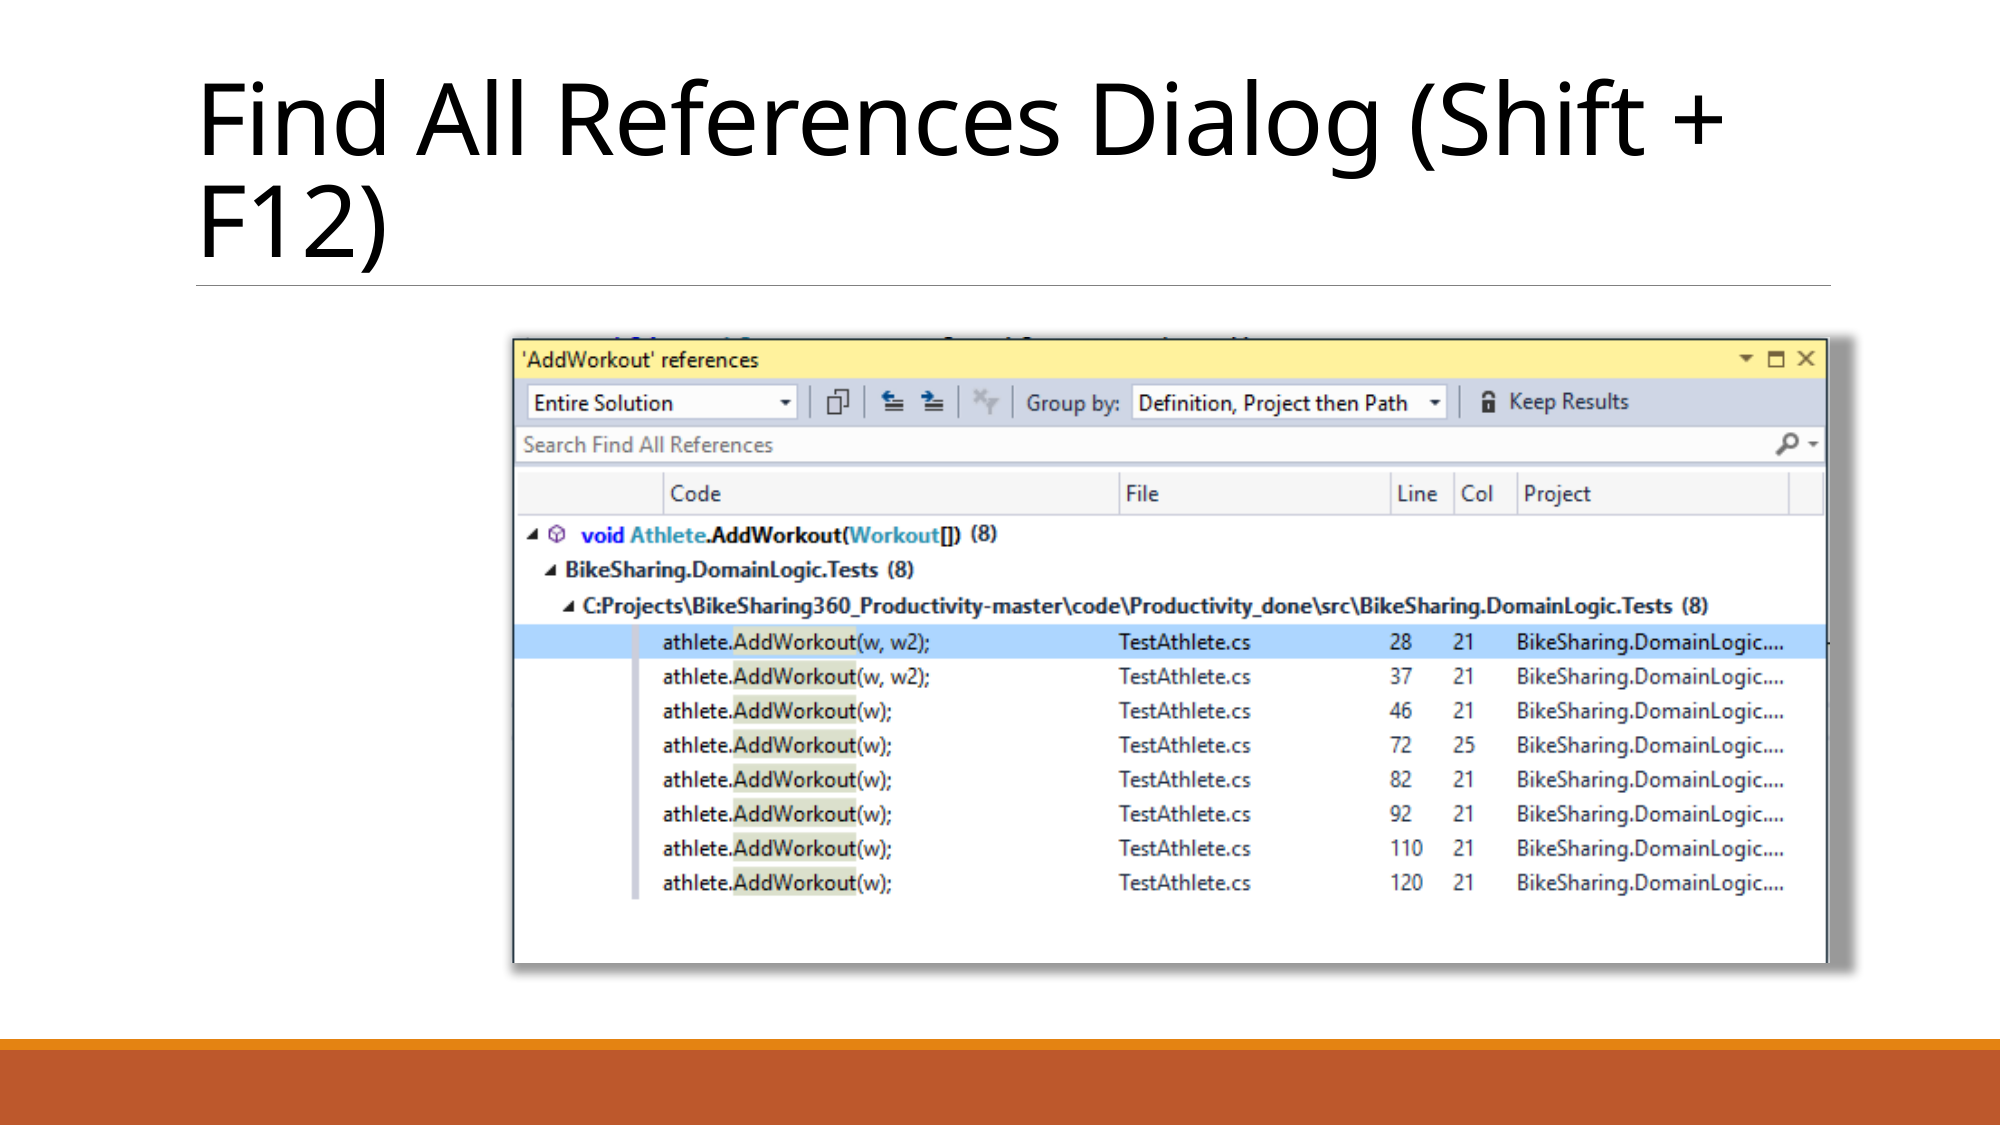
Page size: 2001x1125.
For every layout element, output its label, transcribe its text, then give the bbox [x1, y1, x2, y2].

picture [511, 336, 1831, 964]
title Find All References Dialog (Shift + F12) [180, 47, 1830, 285]
